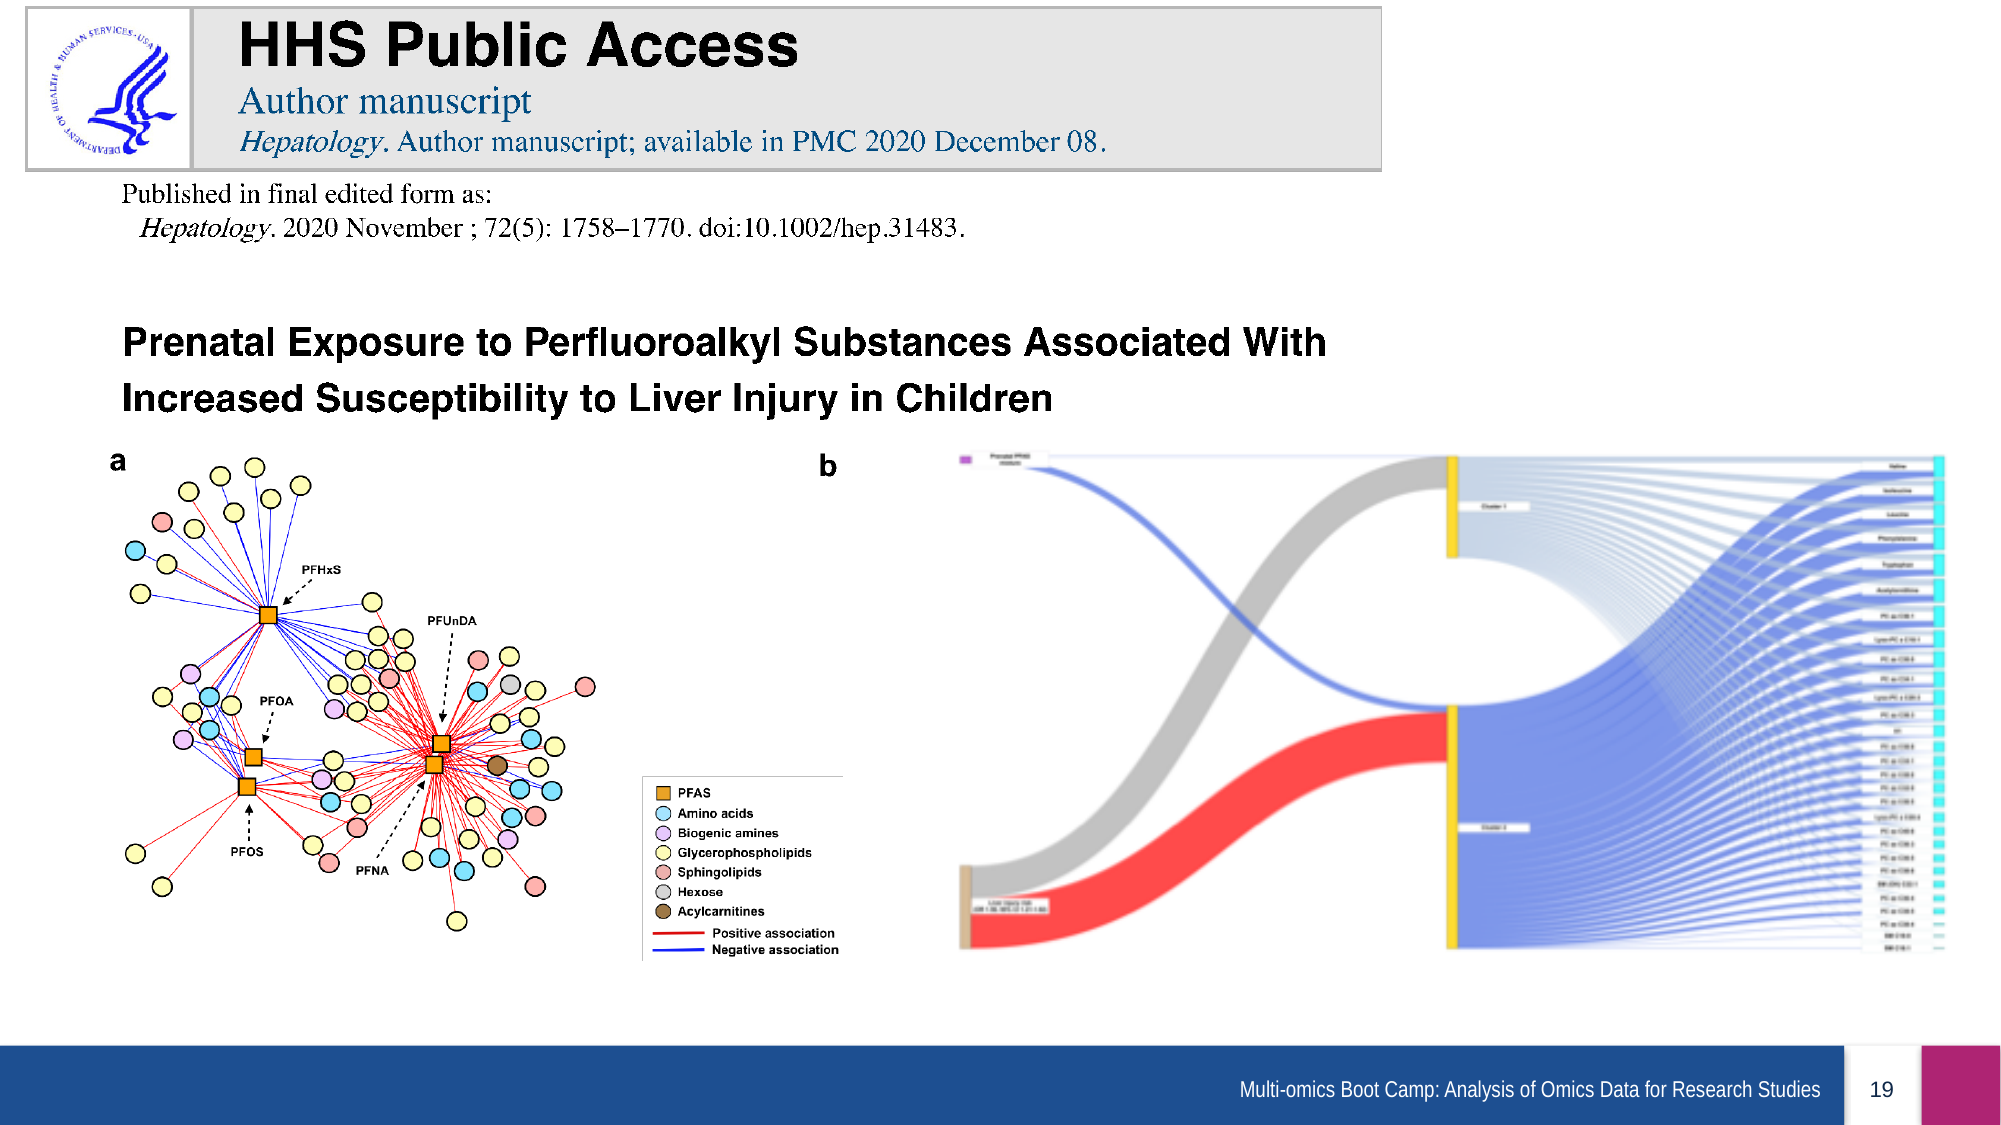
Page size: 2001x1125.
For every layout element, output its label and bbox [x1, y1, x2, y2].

picture [20, 0, 1382, 423]
picture [99, 444, 844, 961]
picture [951, 444, 1955, 961]
